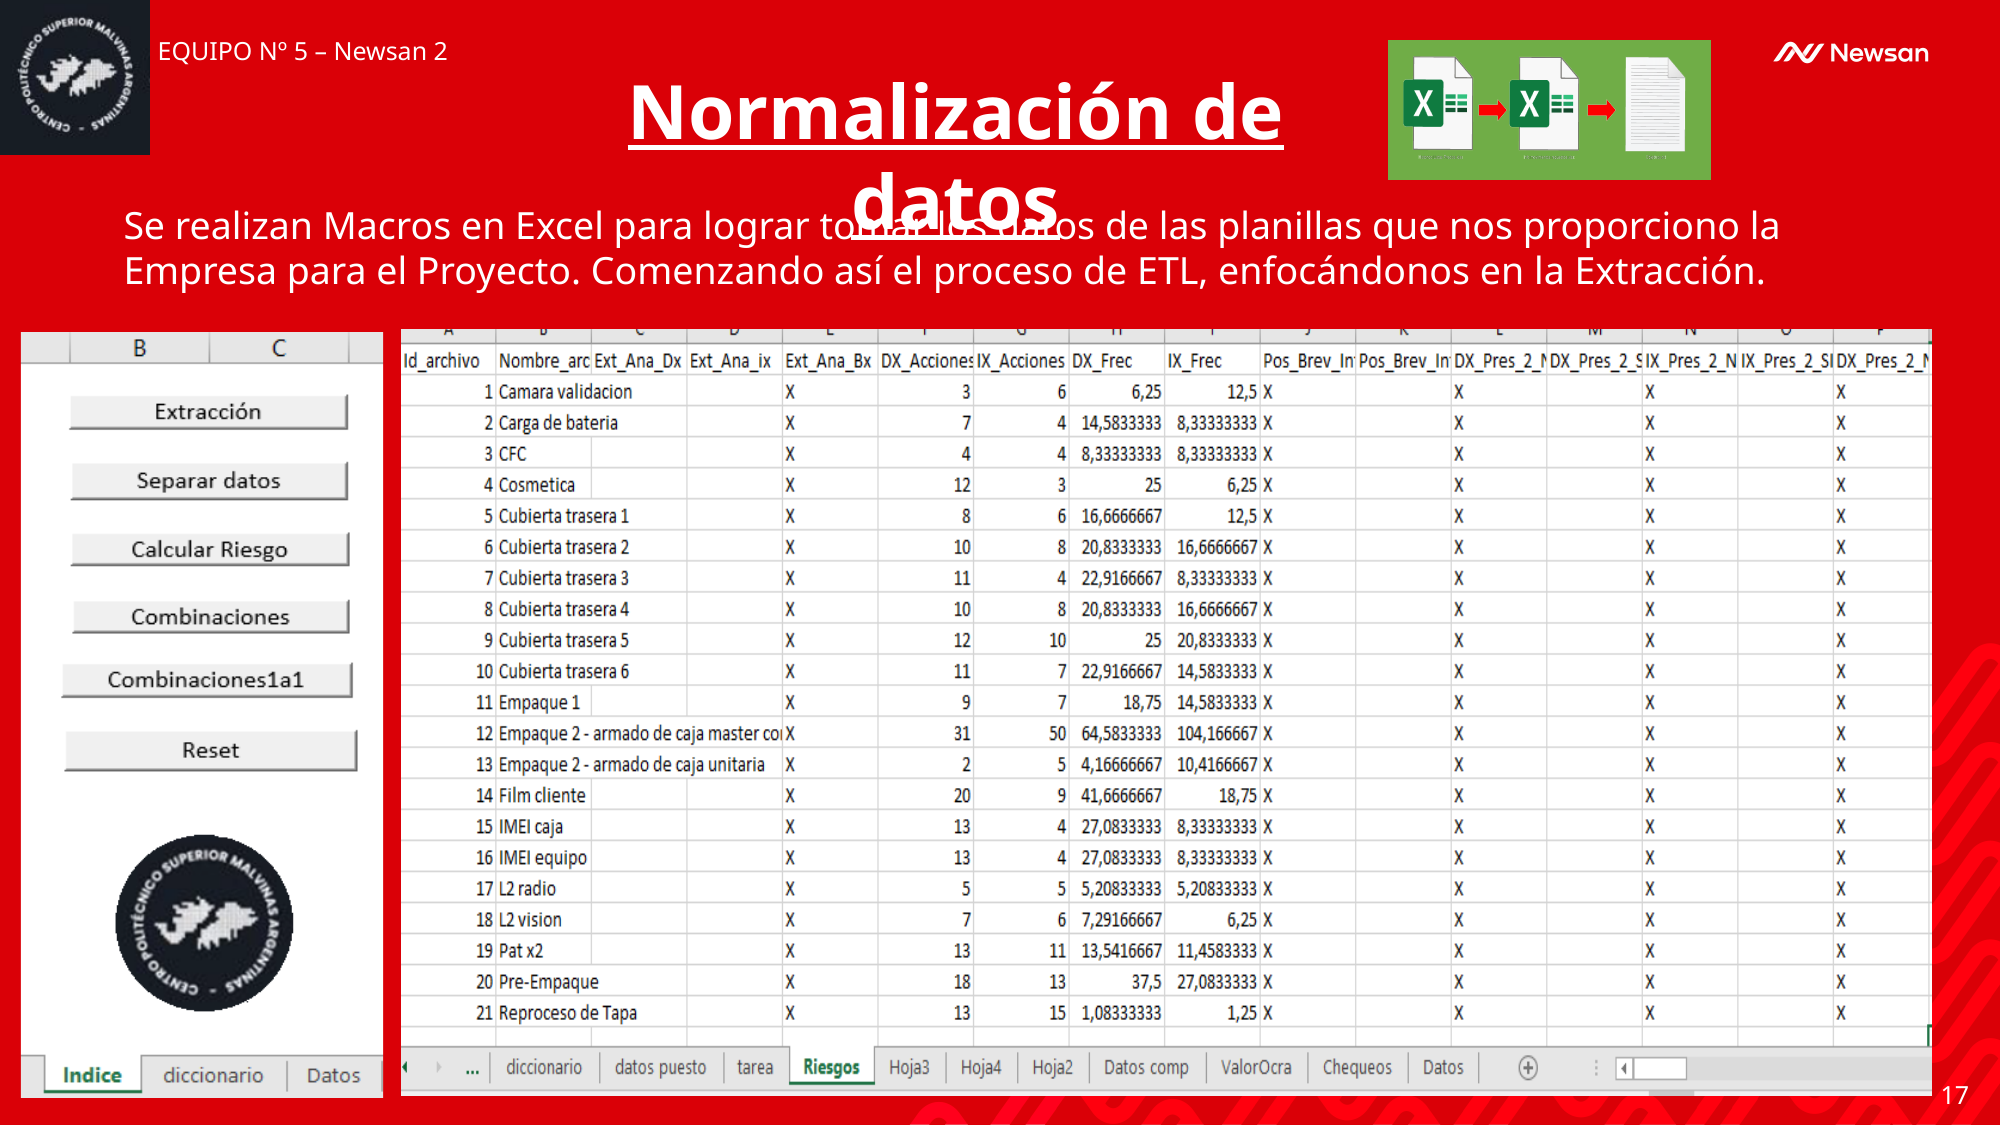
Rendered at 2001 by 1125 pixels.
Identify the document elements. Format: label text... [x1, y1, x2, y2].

text_box Se realizan Macros en Excel para lograr tomar los datos de las planillas que nos proporciono la Empresa para el Proyecto. Comenzando así el proceso de ETL, enfocándonos en la Extracción. [108, 194, 1896, 300]
text_box EQUIPO Nº 5 – Newsan 2 [150, 28, 734, 73]
text_box Normalización de datos [582, 56, 1330, 252]
text_box 17 [1539, 1065, 1990, 1125]
picture [0, 0, 2000, 1125]
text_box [20, 332, 384, 1098]
